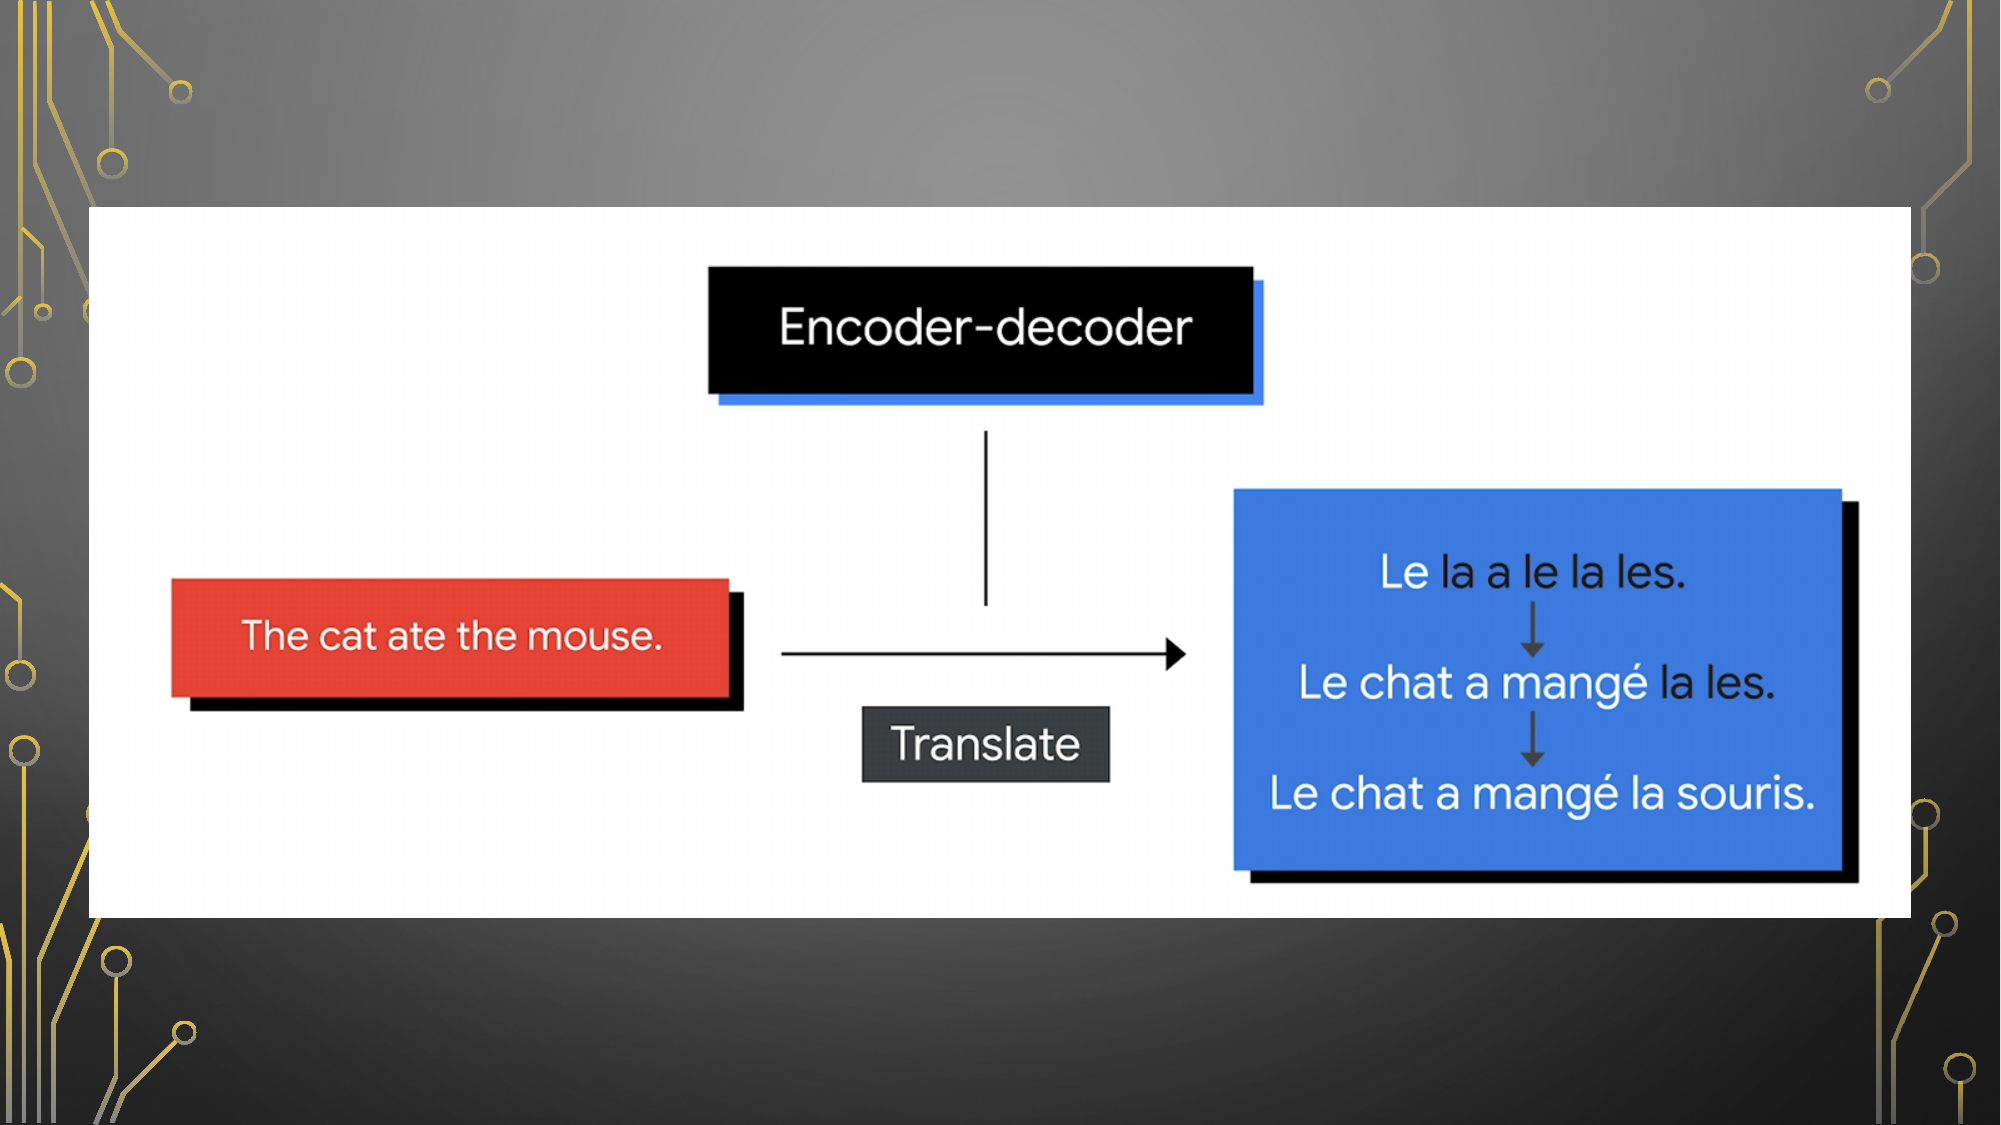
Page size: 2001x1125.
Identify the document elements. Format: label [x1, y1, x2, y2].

picture [89, 207, 1911, 918]
